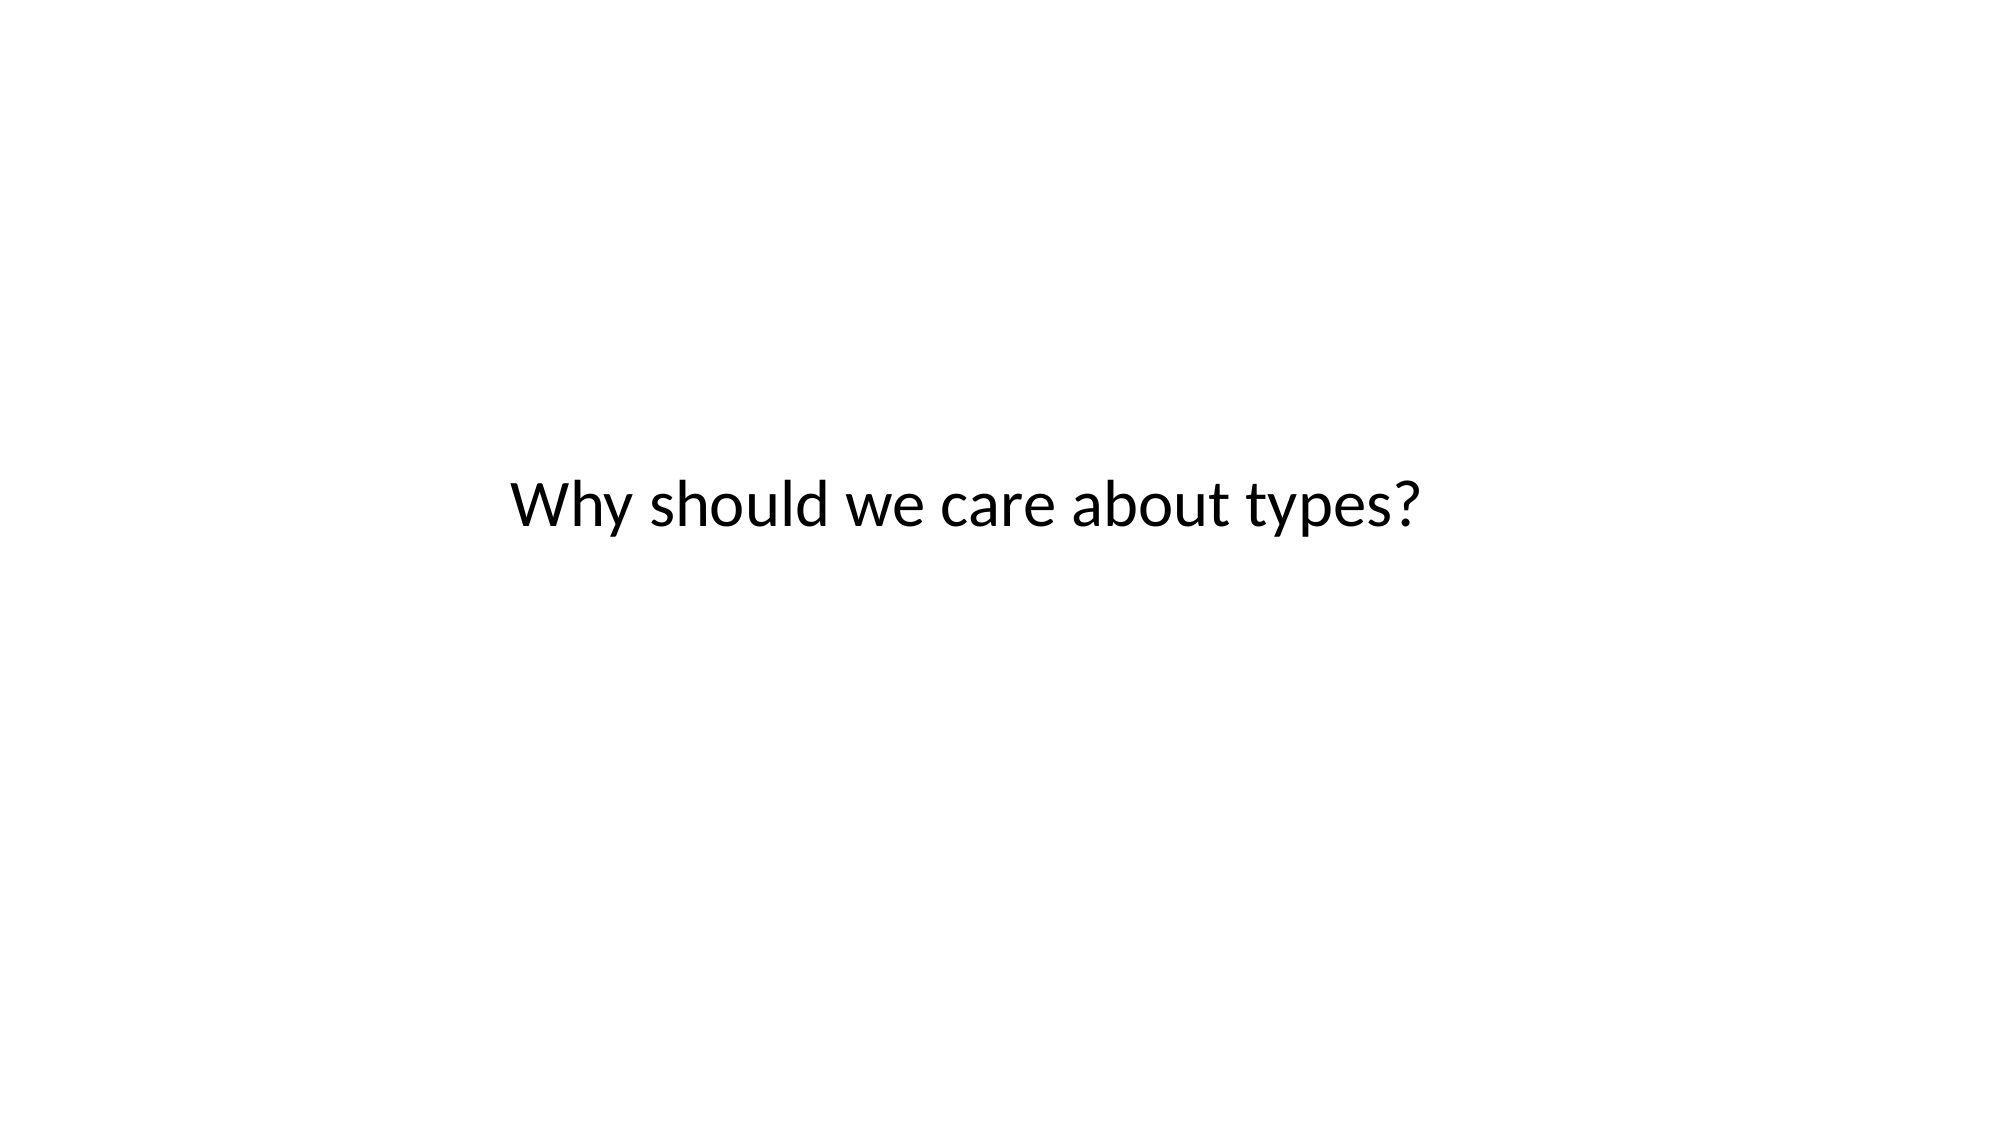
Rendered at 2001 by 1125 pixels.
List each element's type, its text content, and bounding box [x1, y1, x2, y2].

subtitle Why should we care about types? [217, 468, 1718, 590]
